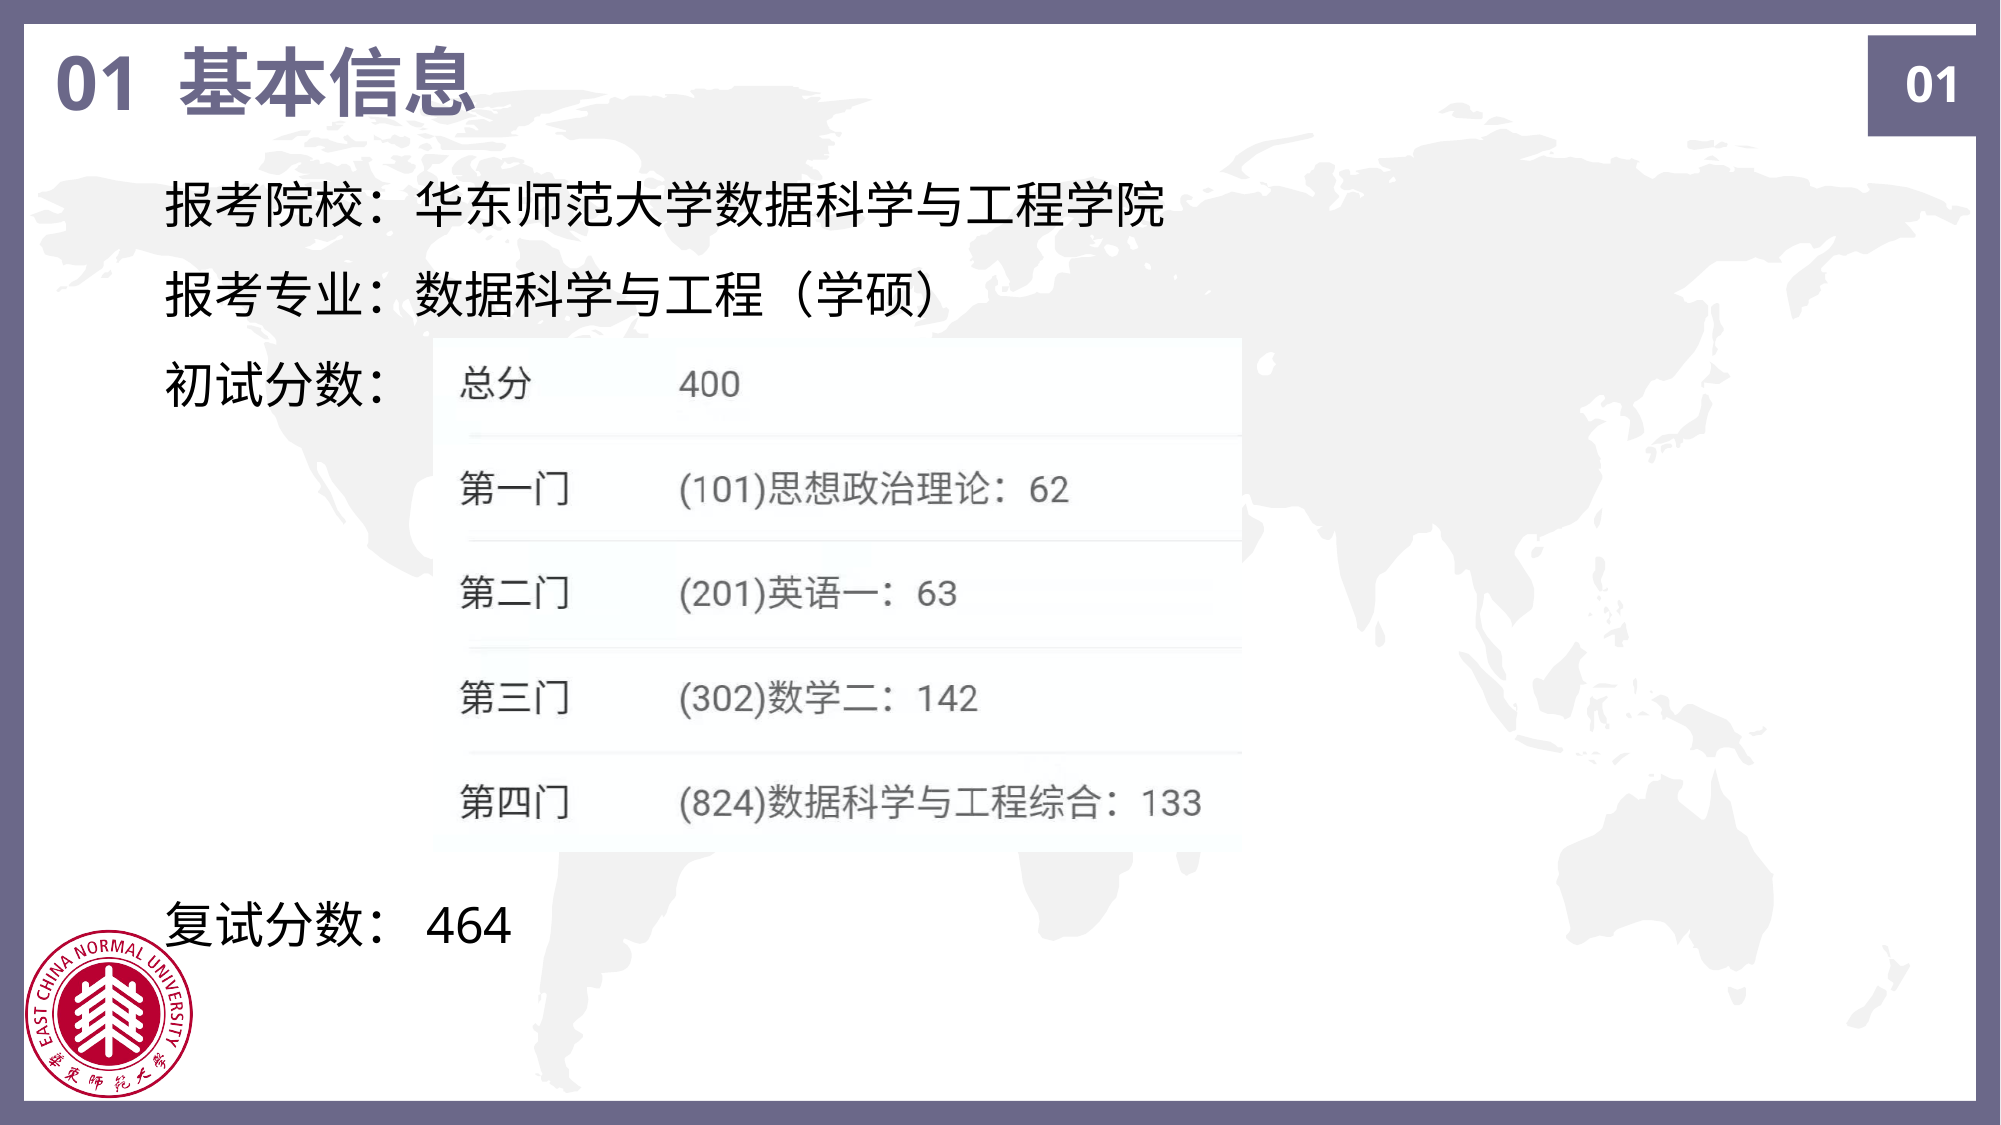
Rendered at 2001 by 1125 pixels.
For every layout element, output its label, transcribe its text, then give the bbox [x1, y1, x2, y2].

picture [20, 923, 196, 1102]
picture [433, 338, 1242, 852]
text_box 报考院校：华东师范大学数据科学与工程学院 报考专业：数据科学与工程（学硕） 初试分数： 复试分数：464 [150, 136, 1567, 1125]
list 01 [1867, 35, 2000, 137]
list 01 基本信息 [40, 41, 910, 130]
